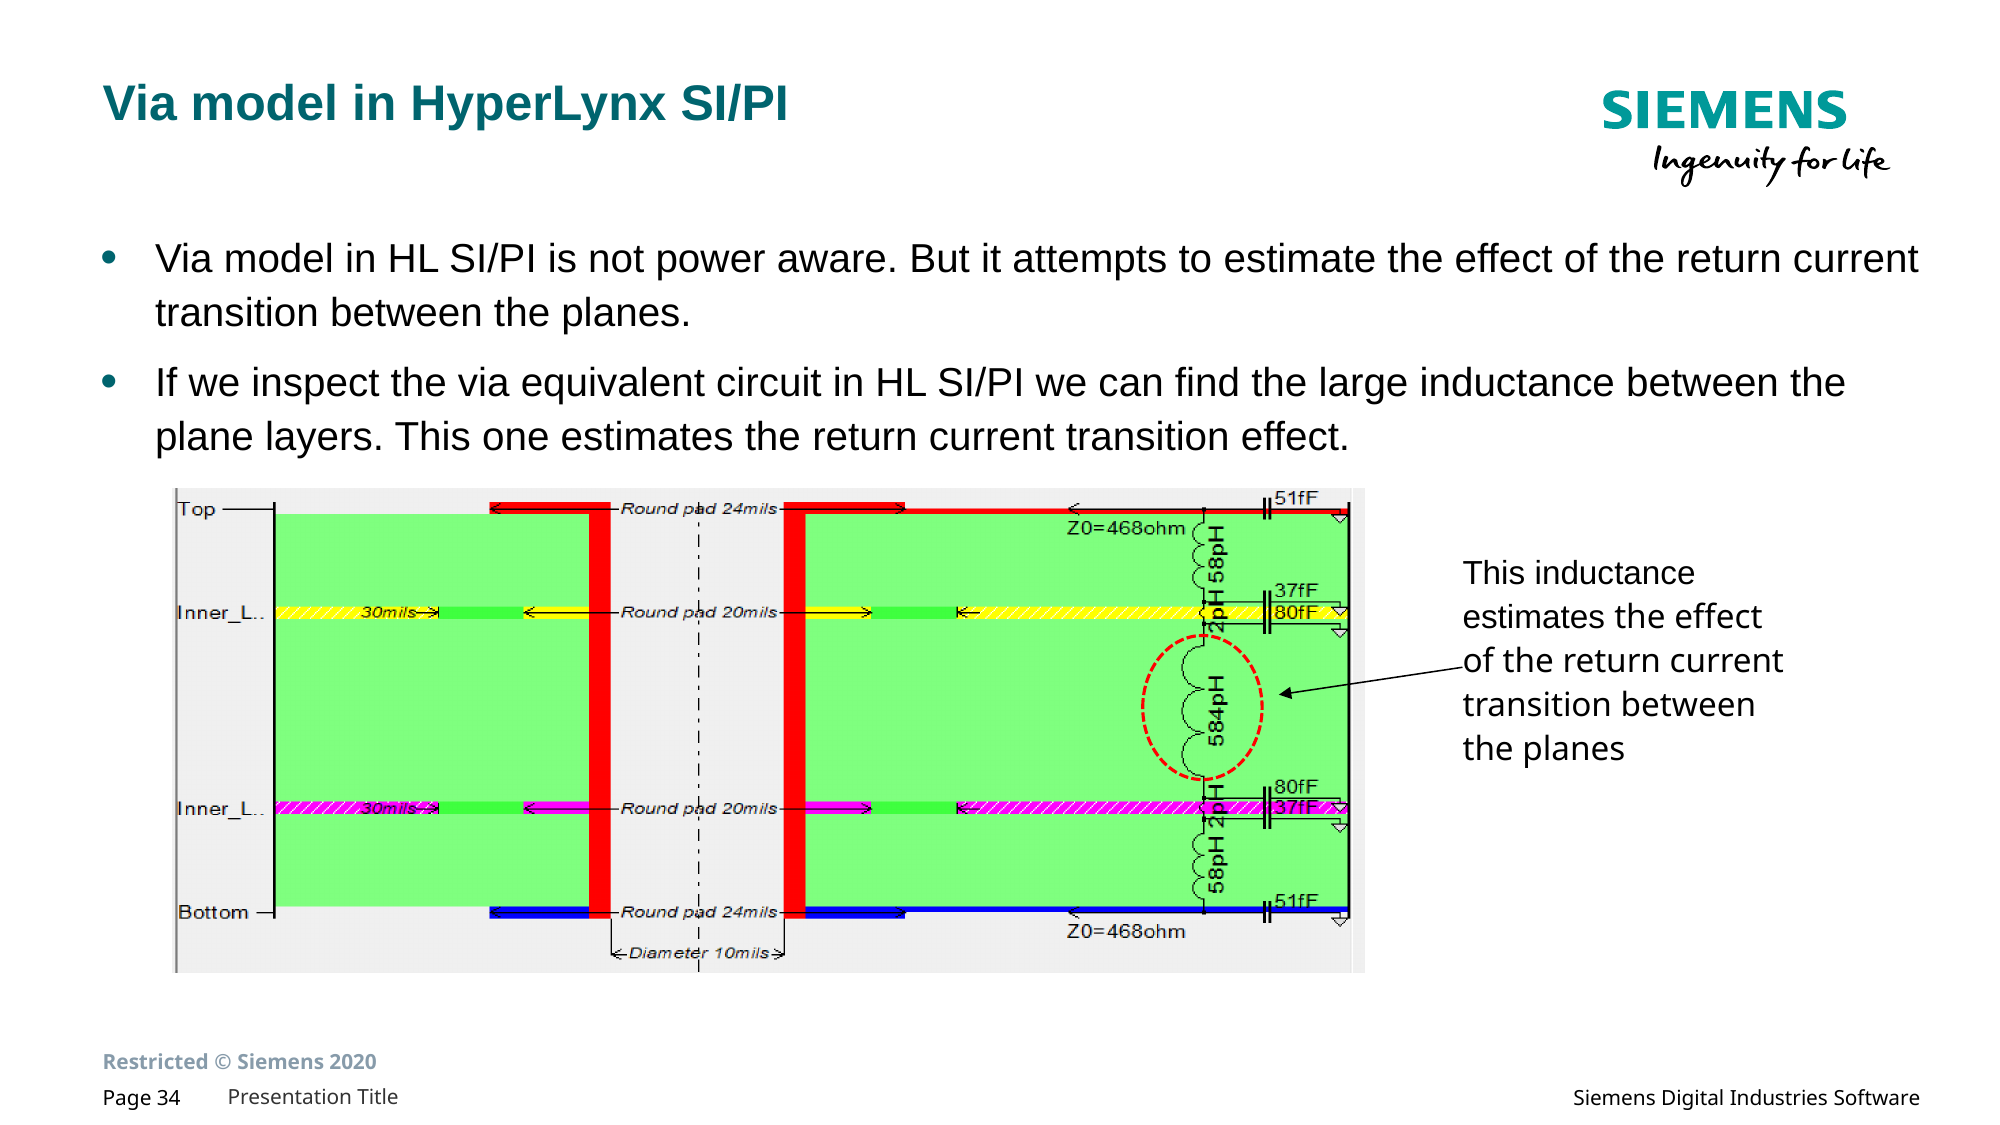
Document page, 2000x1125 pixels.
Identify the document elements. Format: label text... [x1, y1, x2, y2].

text_box This inductance estimates the effect of the return current transition between the planes [1462, 547, 1800, 787]
picture [171, 488, 1365, 974]
title Via model in HyperLynx SI/PI [0, 0, 2000, 197]
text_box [1278, 666, 1463, 695]
list Via model in HL SI/PI is not power aware. But it attempts to estimate the effect of the return current transition between the planes. If we inspect the via equivalent circuit in HL SI/PI we can find the large inductance between the plane layers. This one estimates the return current transition effect. [0, 197, 2000, 489]
footer Presentation Title [212, 1076, 1201, 1109]
